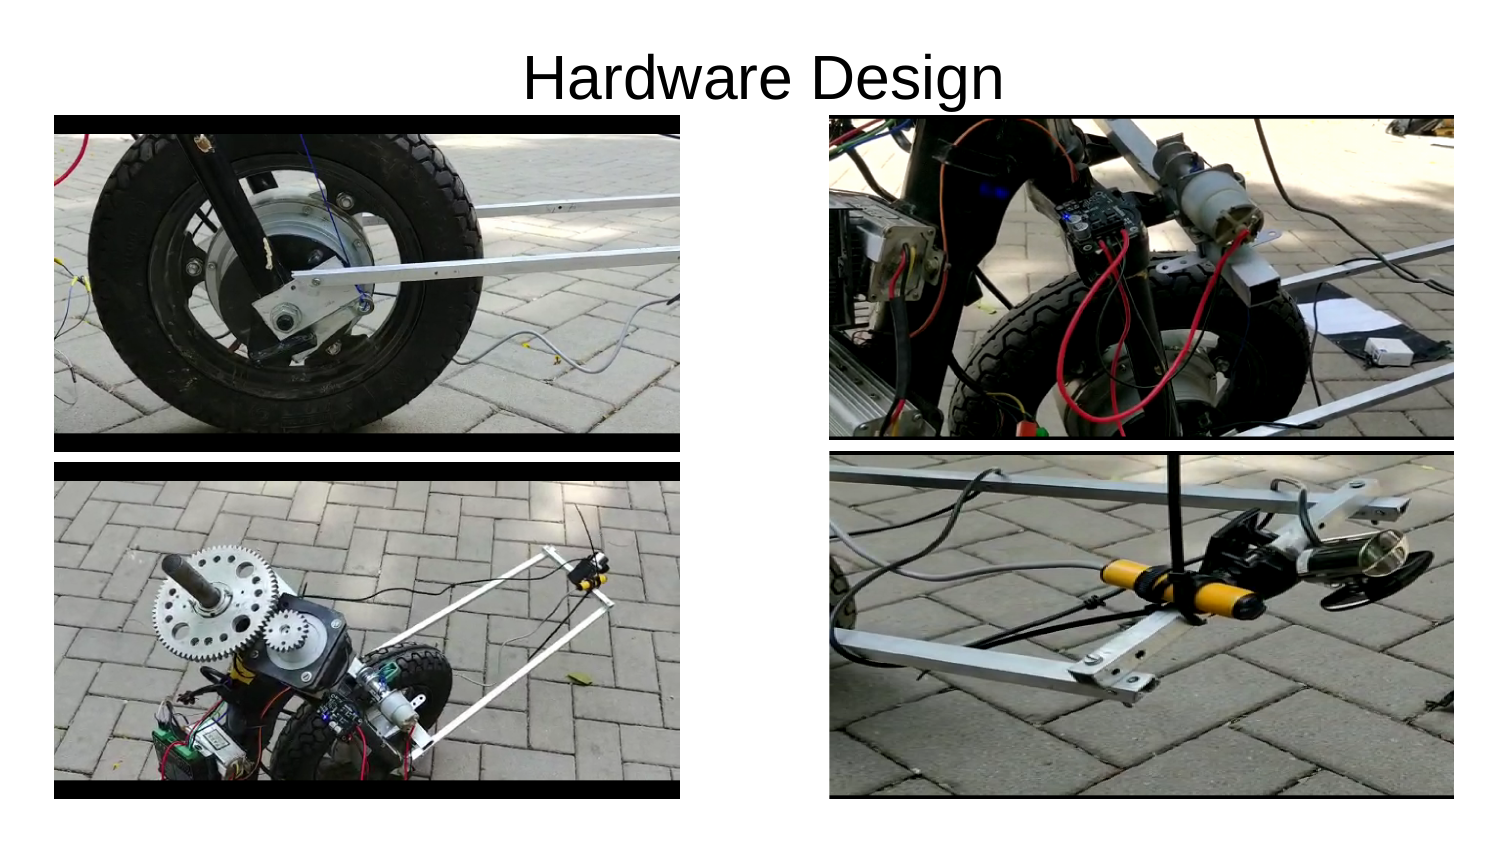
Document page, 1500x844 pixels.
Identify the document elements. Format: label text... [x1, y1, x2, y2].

text_box Hardware Design [409, 0, 1119, 149]
picture [829, 451, 1455, 799]
picture [54, 462, 680, 799]
picture [54, 115, 680, 452]
picture [829, 115, 1455, 440]
